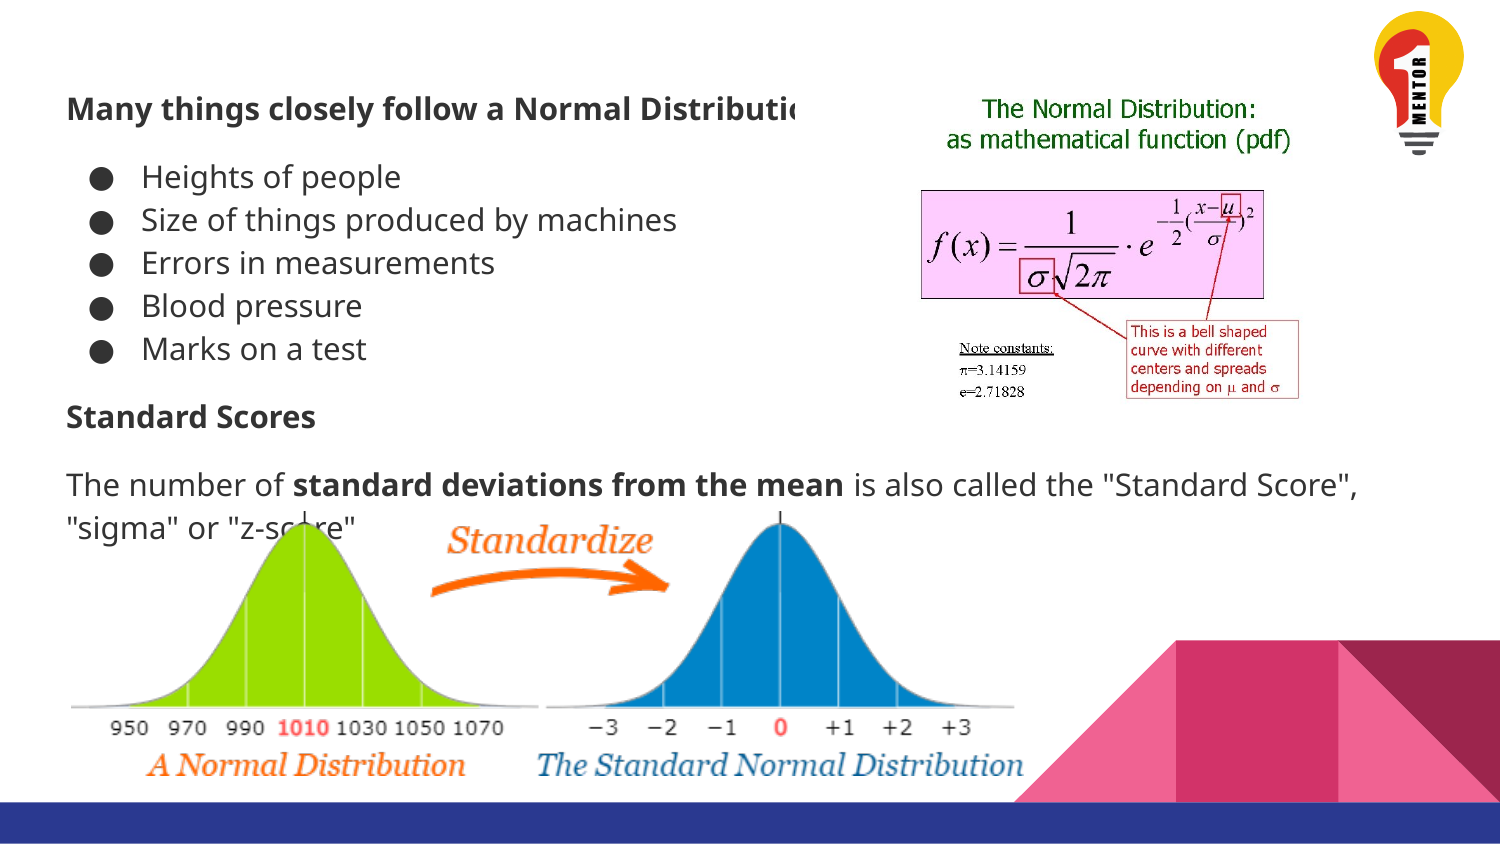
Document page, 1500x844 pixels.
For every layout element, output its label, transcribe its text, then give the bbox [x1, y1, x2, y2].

list Many things closely follow a Normal Distribution: Heights of people Size of things produced by machines Errors in measurements Blood pressure Marks on a test Standard Scores The number of standard deviations from the mean is also called the "Standard Score", "sigma" or "z-score" [51, 68, 1449, 750]
picture [794, 11, 1465, 411]
picture [71, 510, 1024, 776]
